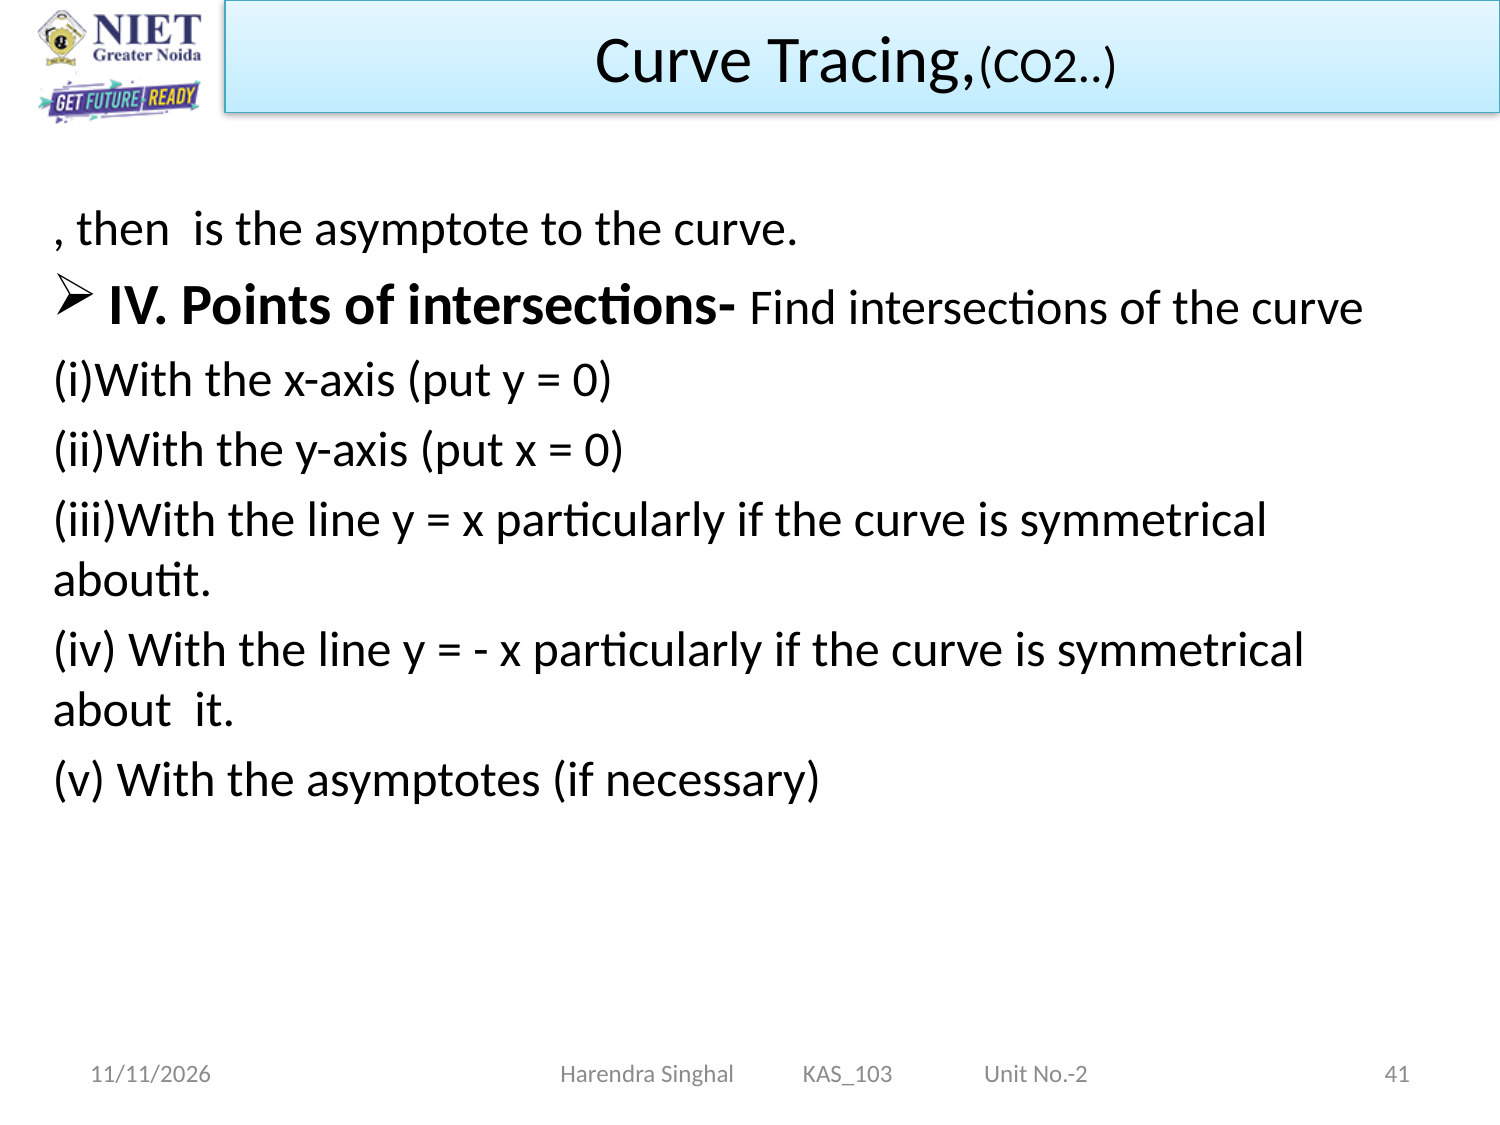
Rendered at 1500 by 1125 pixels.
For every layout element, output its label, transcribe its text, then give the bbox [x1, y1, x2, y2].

footer Harendra Singhal KAS_103 Unit No.-2 [412, 1042, 1074, 1103]
picture [0, 0, 238, 135]
slide_number 41 [1074, 1042, 1425, 1103]
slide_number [75, 1042, 412, 1103]
text_box Curve Tracing,(CO2..) [238, 0, 1500, 113]
